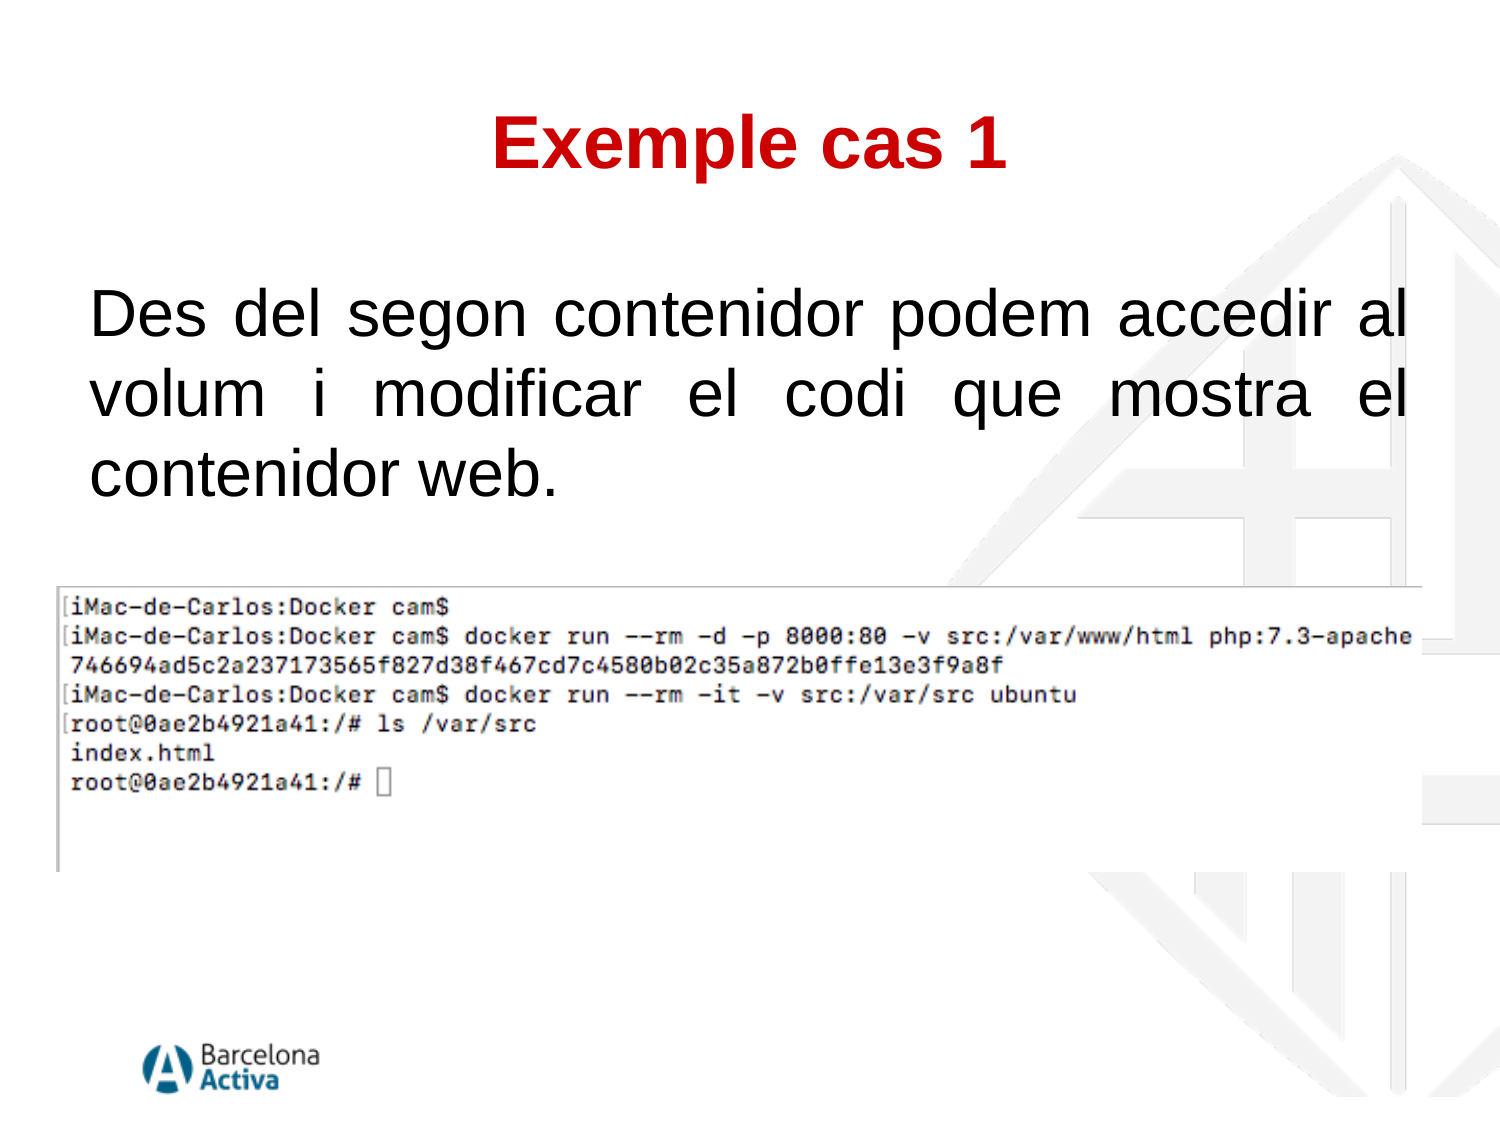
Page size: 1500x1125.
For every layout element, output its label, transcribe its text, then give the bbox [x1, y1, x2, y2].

picture [56, 140, 1500, 1097]
list Des del segon contenidor podem accedir al volum i modificar el codi que mostra el contenidor web. [75, 262, 1425, 528]
title Exemple cas 1 [75, 45, 1425, 233]
picture [132, 1030, 329, 1106]
